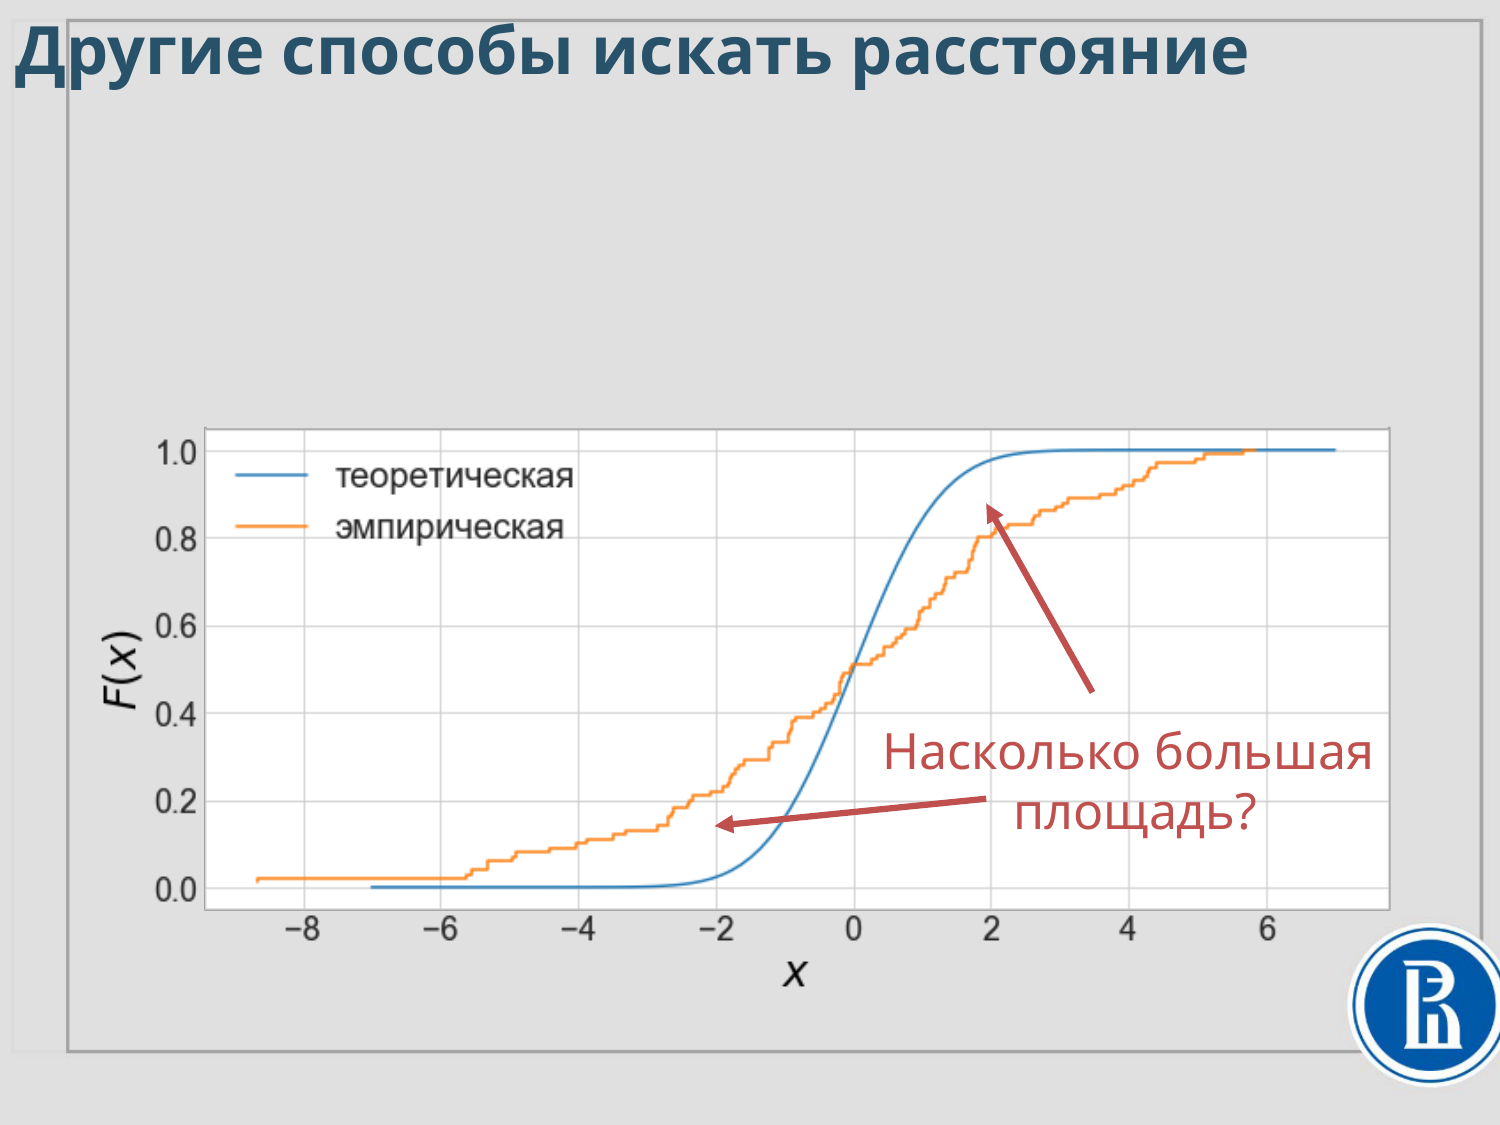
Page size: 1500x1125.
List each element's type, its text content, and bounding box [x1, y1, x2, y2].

text_box [88, 550, 1459, 1125]
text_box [714, 798, 987, 827]
picture [0, 102, 1500, 1125]
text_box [985, 503, 1093, 693]
title Другие способы искать расстояние [0, 0, 1500, 102]
